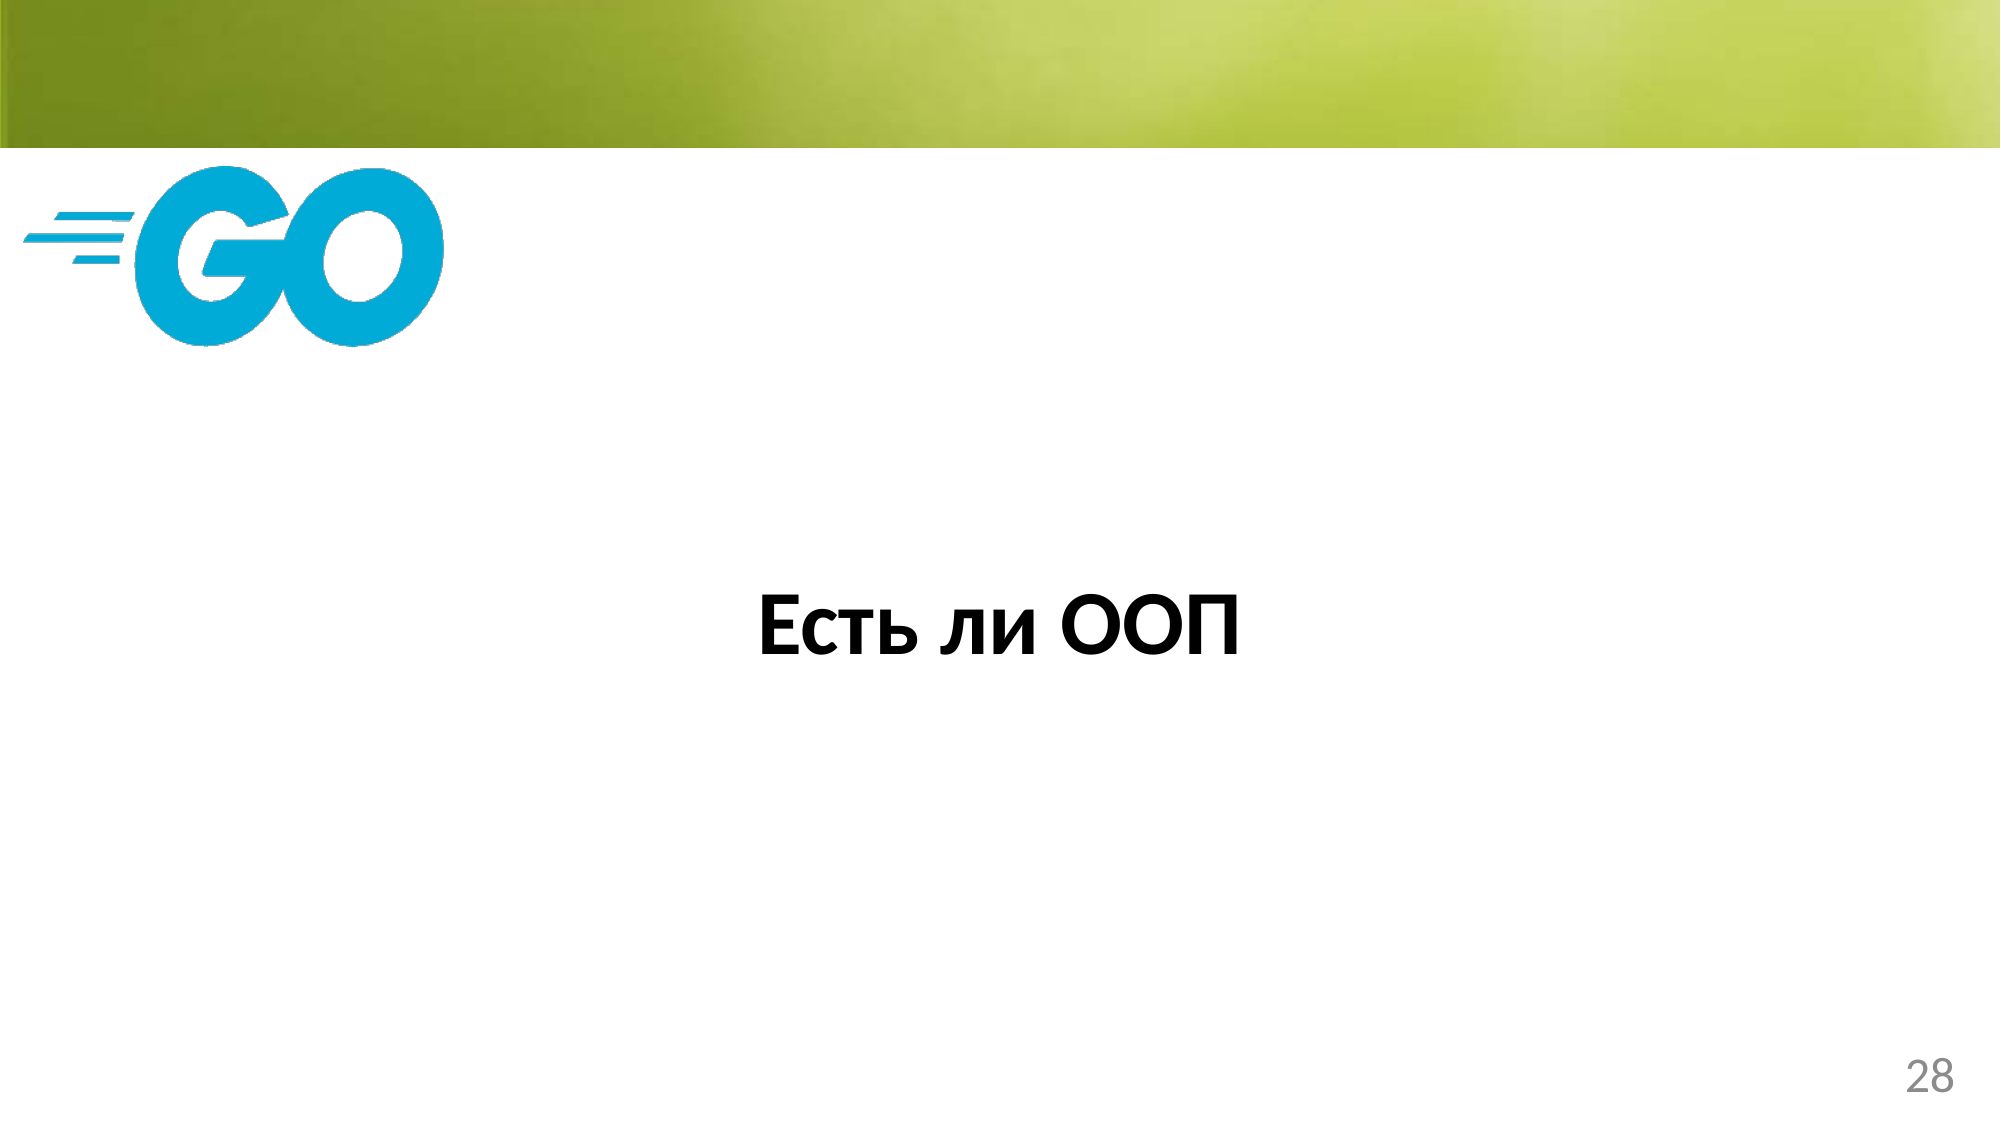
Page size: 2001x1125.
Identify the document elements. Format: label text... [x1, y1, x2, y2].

picture [178, 166, 445, 347]
picture [324, 211, 402, 301]
picture [0, 0, 2000, 148]
picture [22, 166, 349, 347]
list Есть ли ООП [84, 445, 1916, 745]
slide_number 28 [1520, 1042, 1971, 1103]
